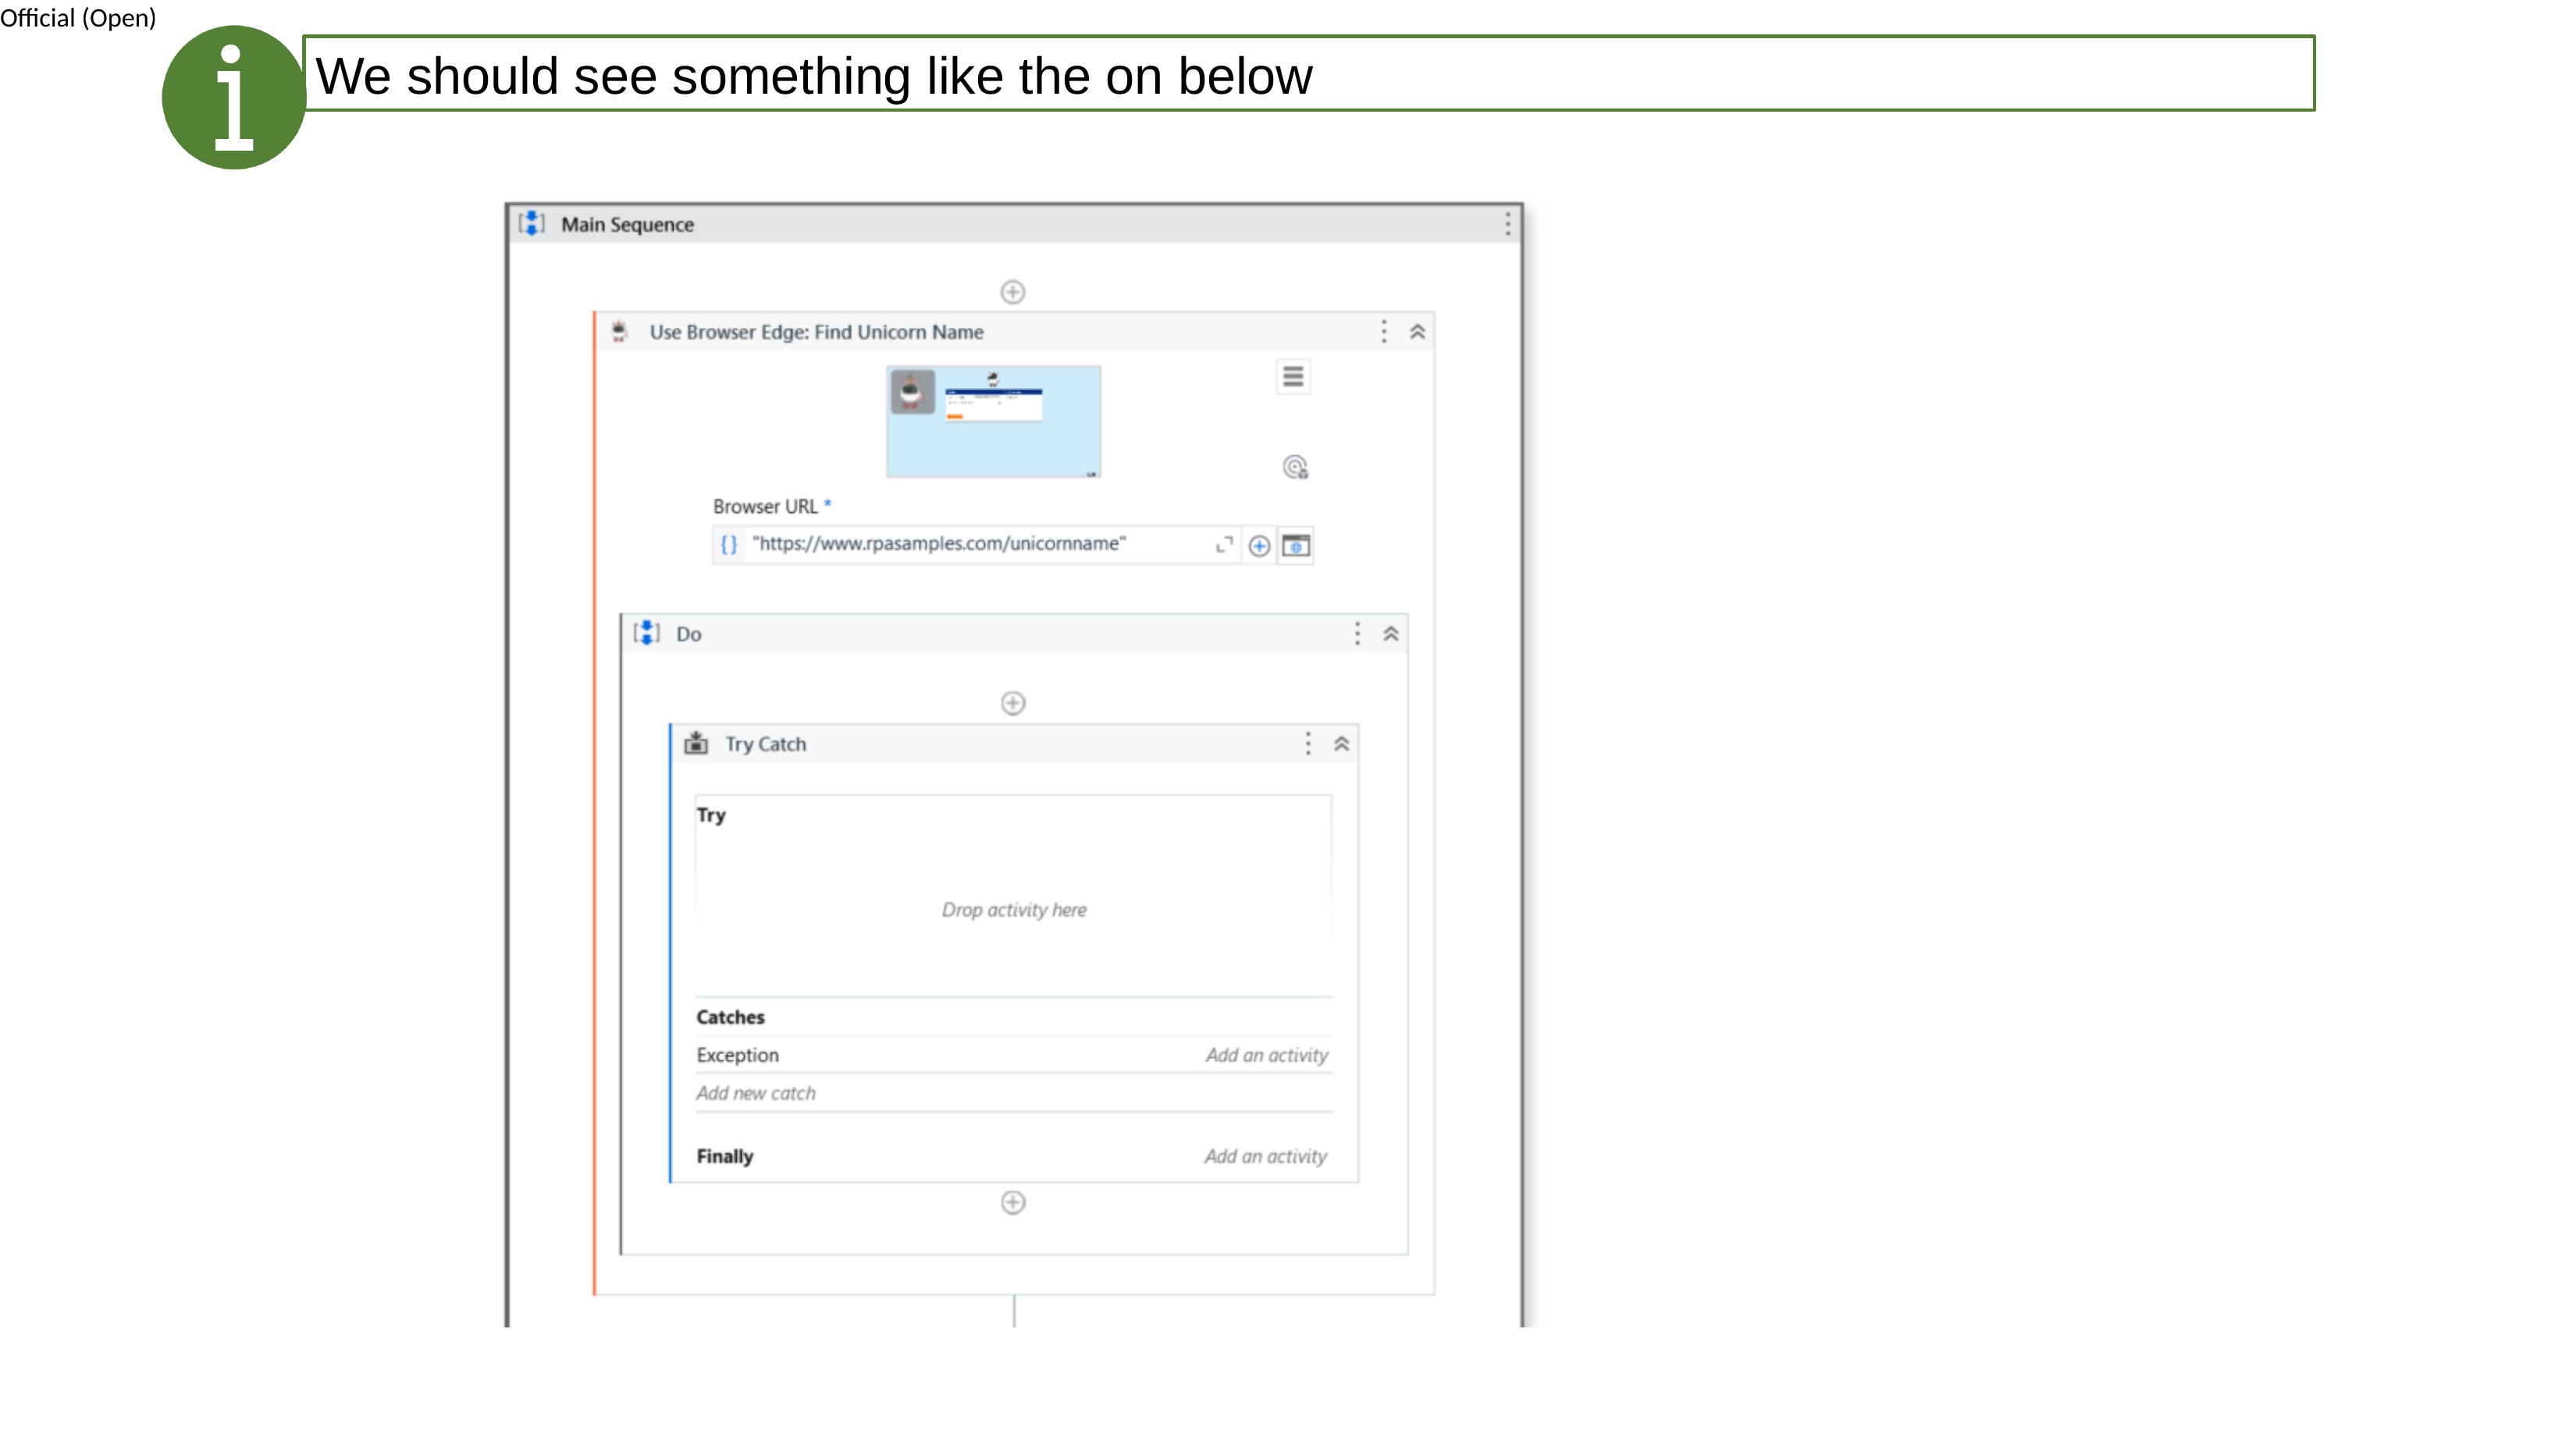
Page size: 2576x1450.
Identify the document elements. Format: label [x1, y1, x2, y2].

text_box [143, 6, 2315, 189]
picture [488, 187, 1552, 1327]
